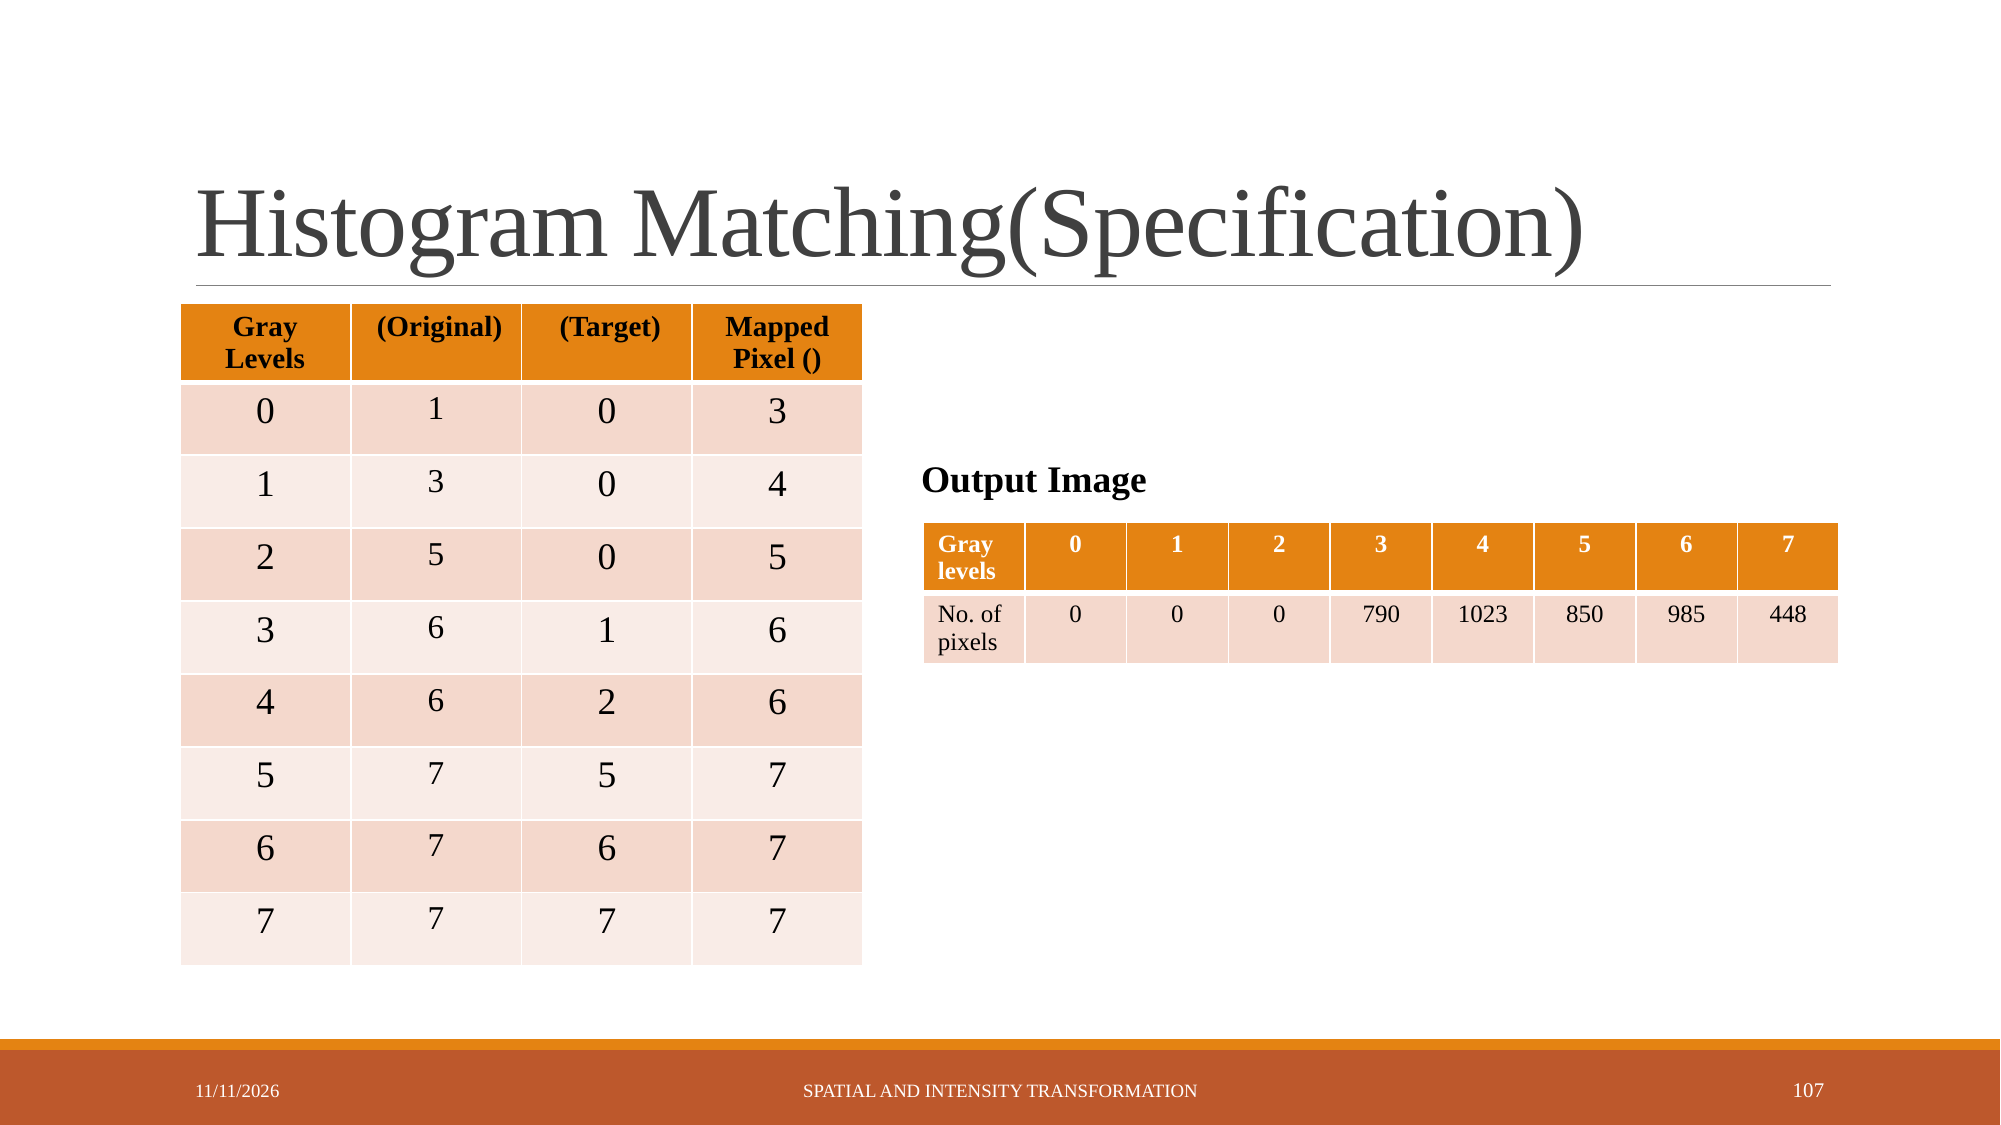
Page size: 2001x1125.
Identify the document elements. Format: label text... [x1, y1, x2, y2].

footer Spatial and Intensity Transformation [604, 1059, 1396, 1120]
title Histogram Matching(Specification) [179, 47, 1830, 285]
table_header 7 [1738, 523, 1838, 590]
slide_number 107 [1624, 1059, 1840, 1120]
table_header 3 [1331, 523, 1431, 590]
table_cell 0 [1127, 596, 1228, 663]
table_header 2 [1229, 523, 1329, 590]
table_cell 0 [1229, 596, 1329, 663]
table_cell 790 [1331, 596, 1431, 663]
table_cell 1023 [1433, 596, 1533, 663]
table_header 1 [1127, 523, 1228, 590]
table_cell 985 [1637, 596, 1737, 663]
table_cell 850 [1535, 596, 1635, 663]
table_header 4 [1433, 523, 1533, 590]
table_header Gray levels [924, 523, 1024, 590]
table_header 5 [1535, 523, 1635, 590]
table_cell No. of pixels [924, 596, 1024, 663]
text_box Output Image [906, 447, 1162, 508]
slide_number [179, 1059, 586, 1120]
table_header 6 [1637, 523, 1737, 590]
table_cell 0 [1026, 596, 1126, 663]
table_cell 448 [1738, 596, 1838, 663]
table_header 0 [1026, 523, 1126, 590]
